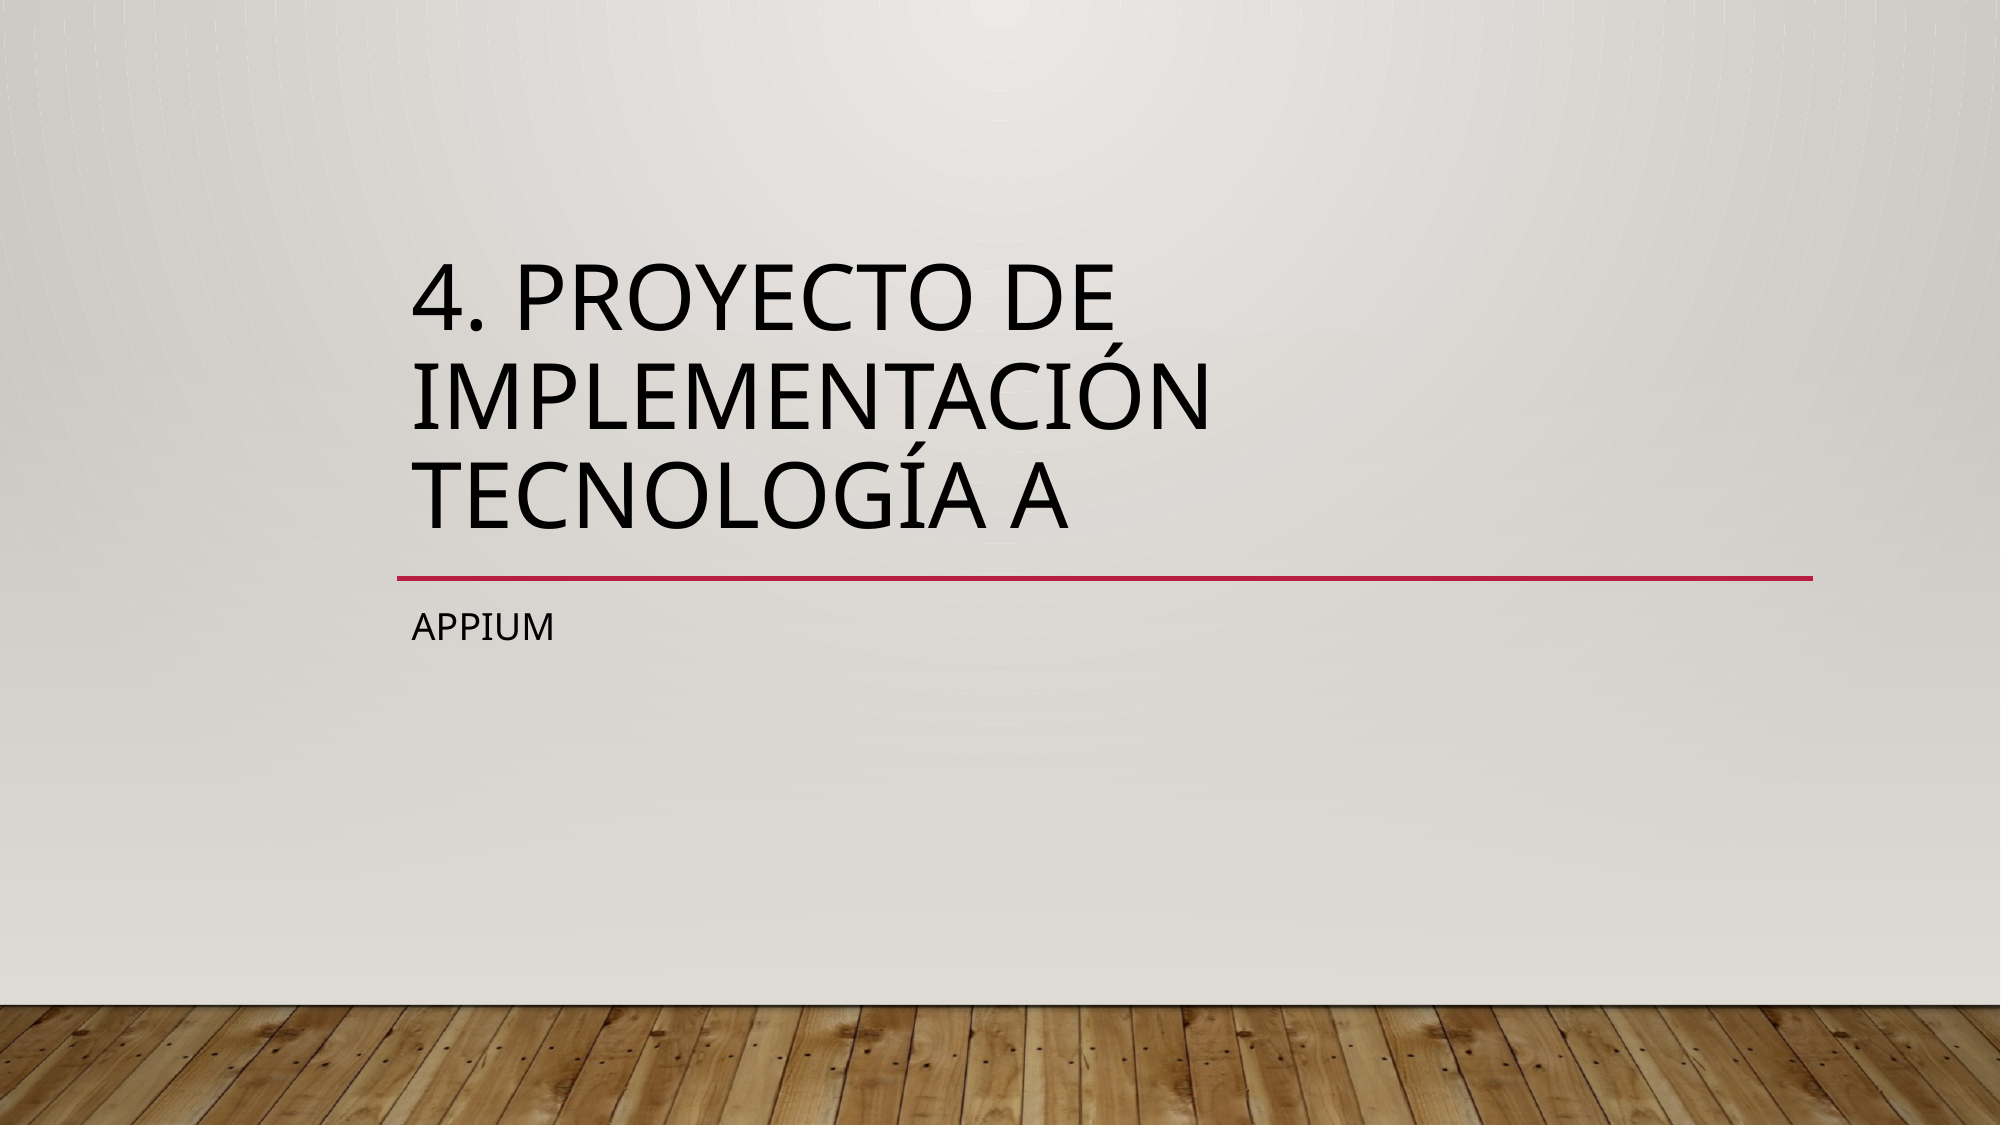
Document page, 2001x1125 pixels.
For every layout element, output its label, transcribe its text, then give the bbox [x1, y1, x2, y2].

title 4. Proyecto de implementación Tecnología A [396, 131, 1814, 549]
subtitle Appium [396, 579, 1814, 740]
picture [0, 1005, 2000, 1125]
